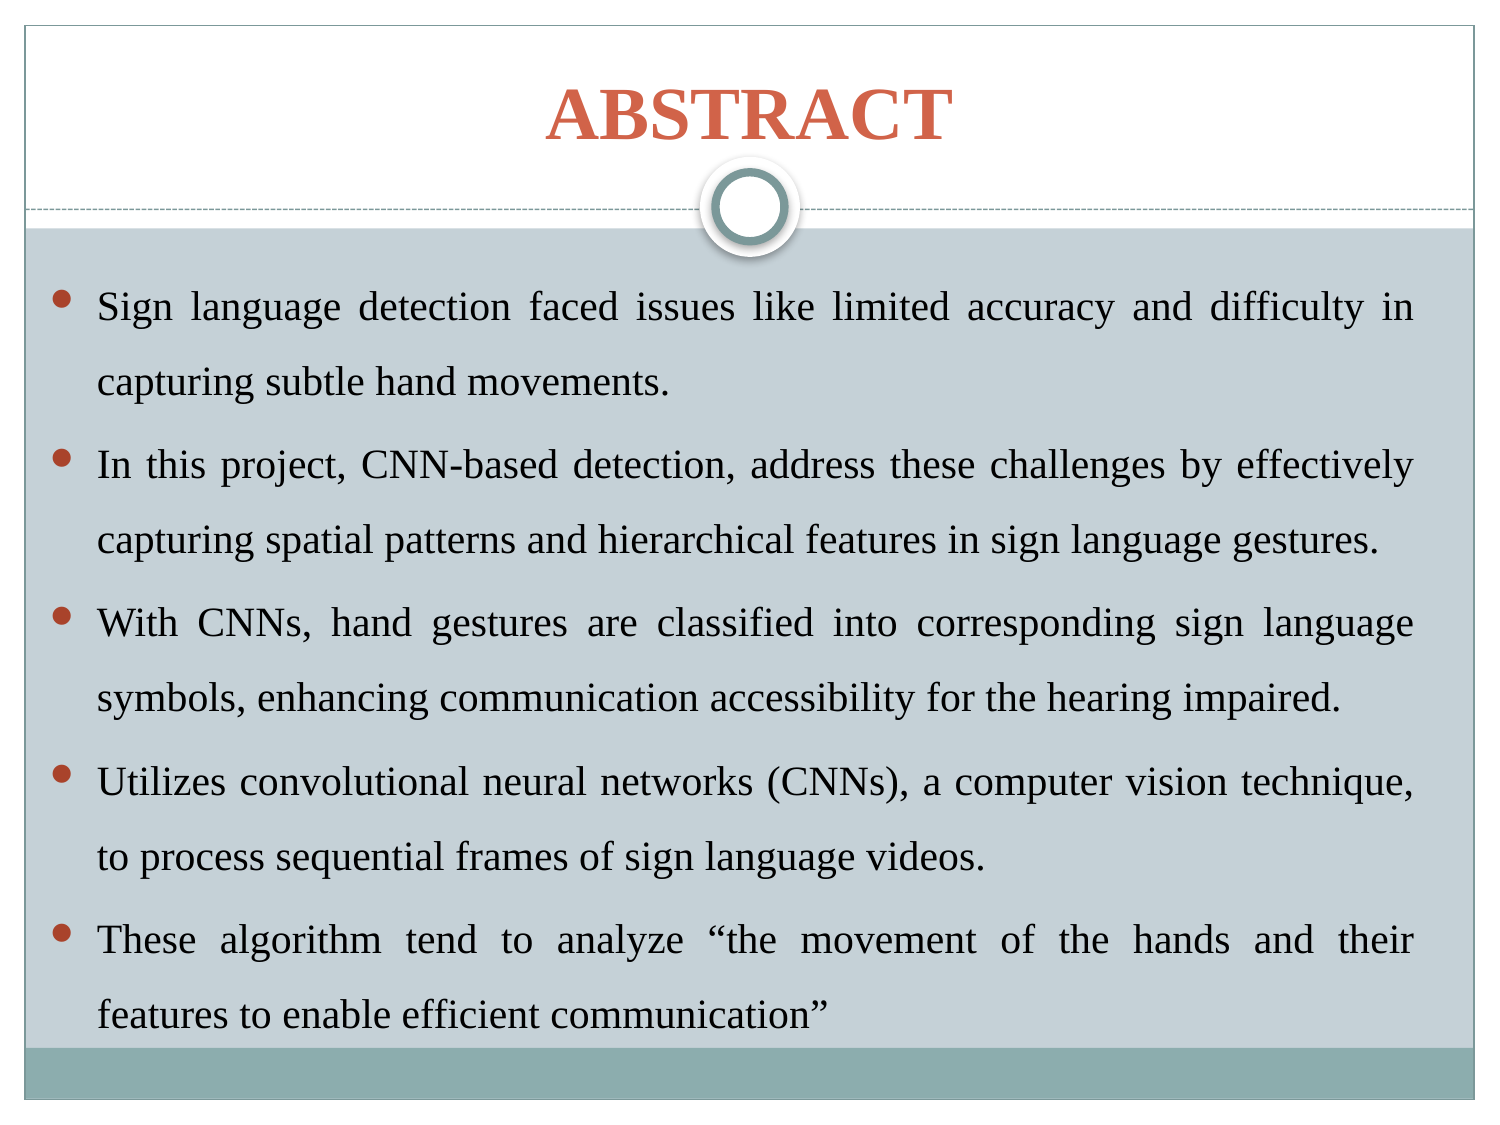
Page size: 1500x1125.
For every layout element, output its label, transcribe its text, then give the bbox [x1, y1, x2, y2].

list Sign language detection faced issues like limited accuracy and difficulty in capturing subtle hand movements. In this project, CNN-based detection, address these challenges by effectively capturing spatial patterns and hierarchical features in sign language gestures. With CNNs, hand gestures are classified into corresponding sign language symbols, enhancing communication accessibility for the hearing impaired. Utilizes convolutional neural networks (CNNs), a computer vision technique, to process sequential frames of sign language videos. These algorithm tend to analyze “the movement of the hands and their features to enable efficient communication” [35, 246, 1431, 1051]
title ABSTRACT [49, 37, 1450, 162]
